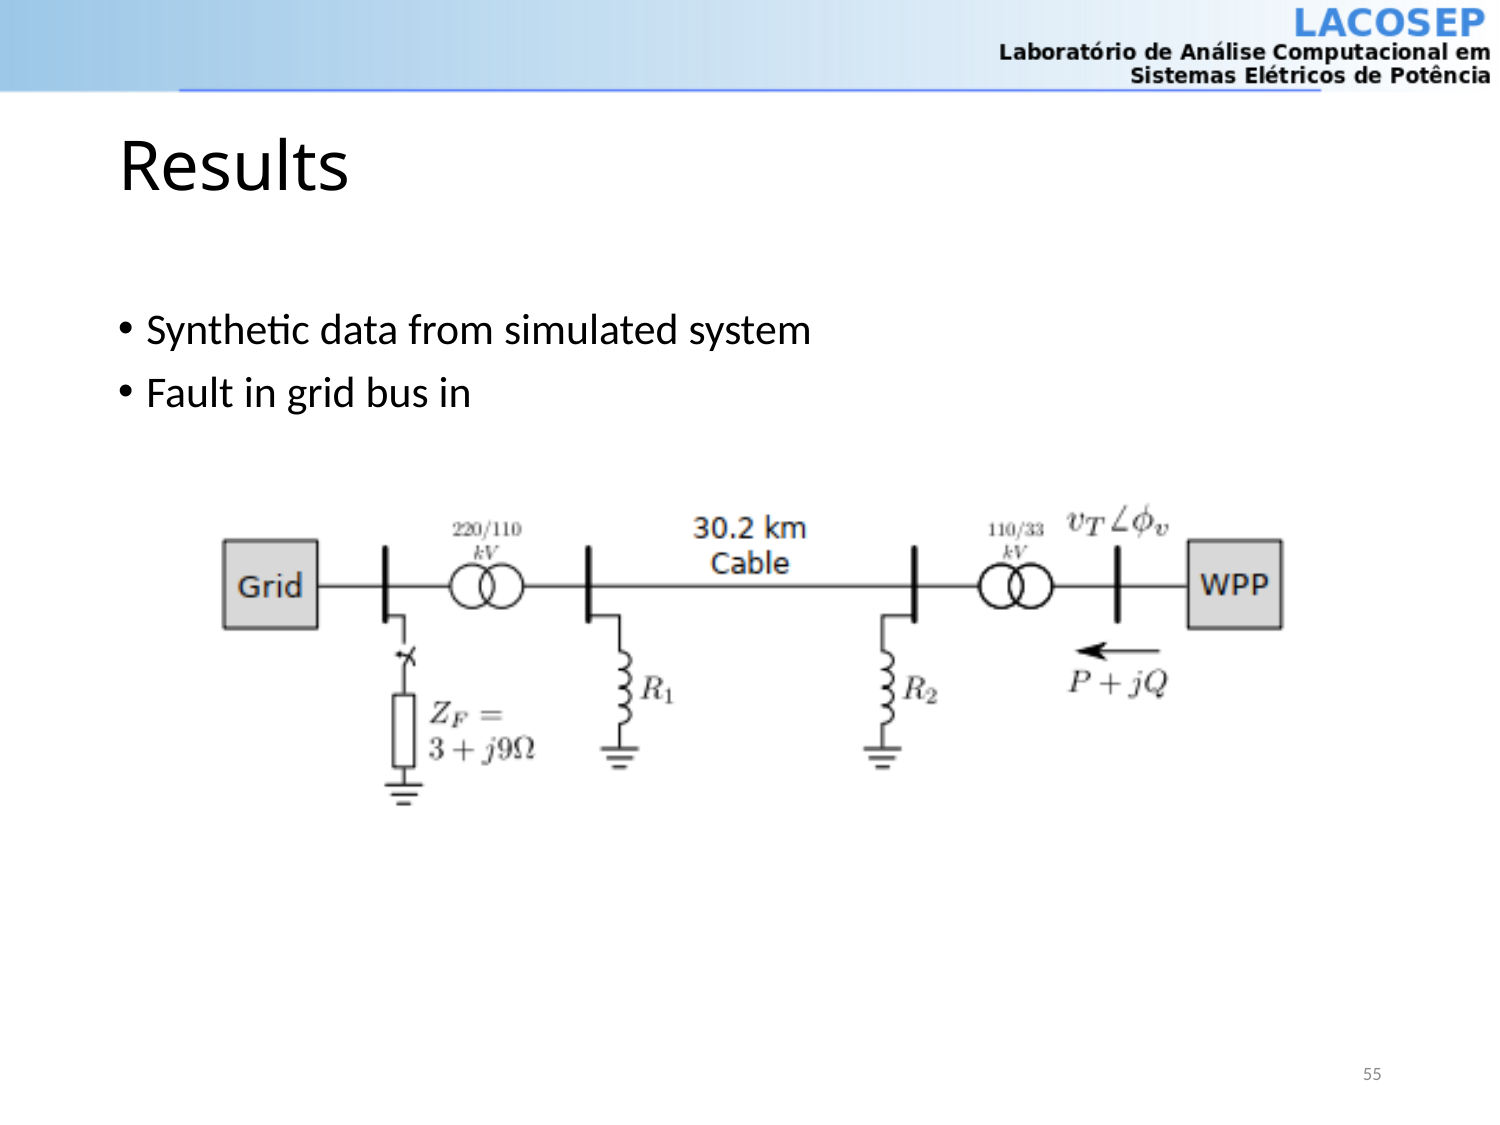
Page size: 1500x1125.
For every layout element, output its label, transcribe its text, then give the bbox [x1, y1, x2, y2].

slide_number 55 [1059, 1042, 1397, 1103]
title Results [103, 59, 1397, 278]
picture [0, 0, 1500, 1125]
